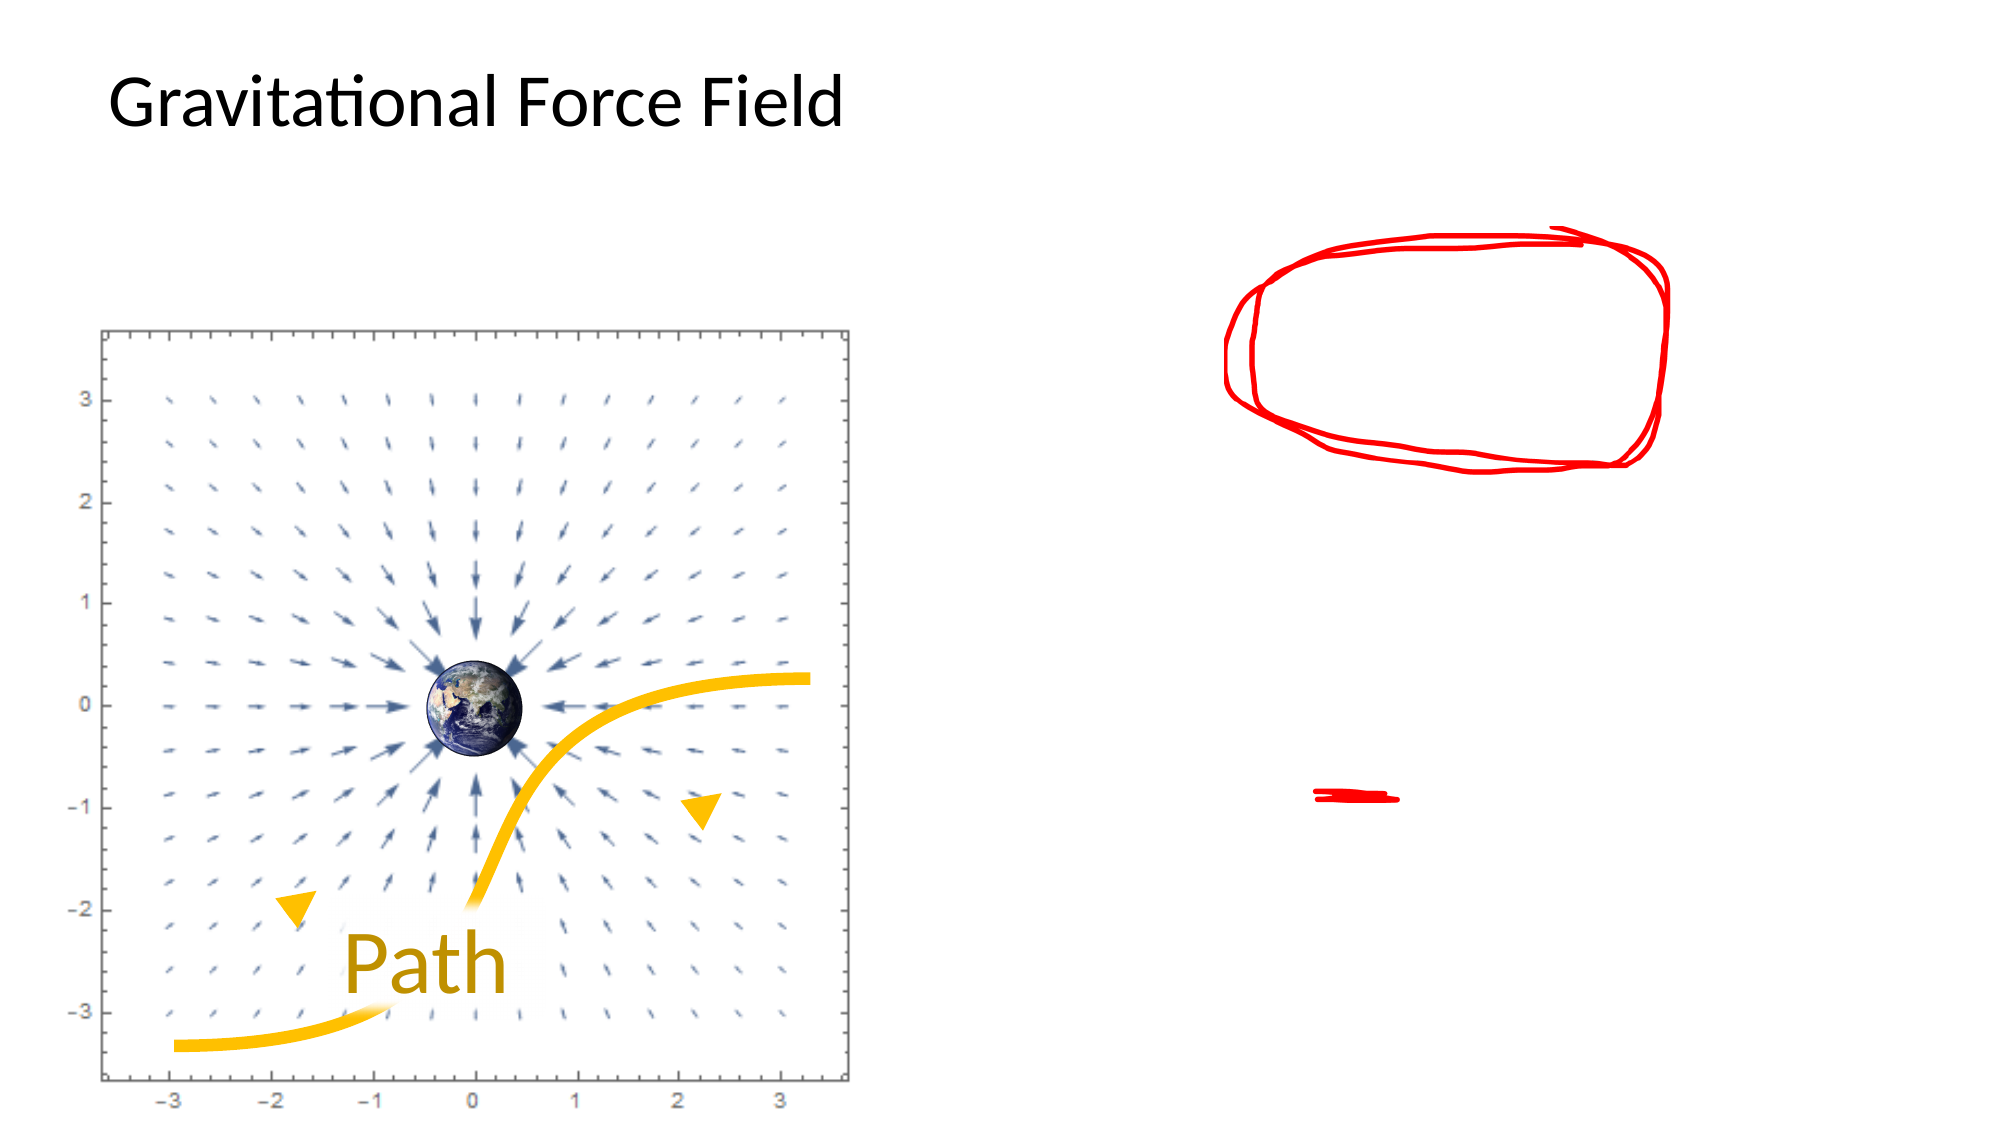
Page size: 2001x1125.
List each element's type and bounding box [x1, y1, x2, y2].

picture [60, 311, 874, 1125]
picture [1224, 226, 1679, 812]
text_box [297, 550, 688, 1125]
